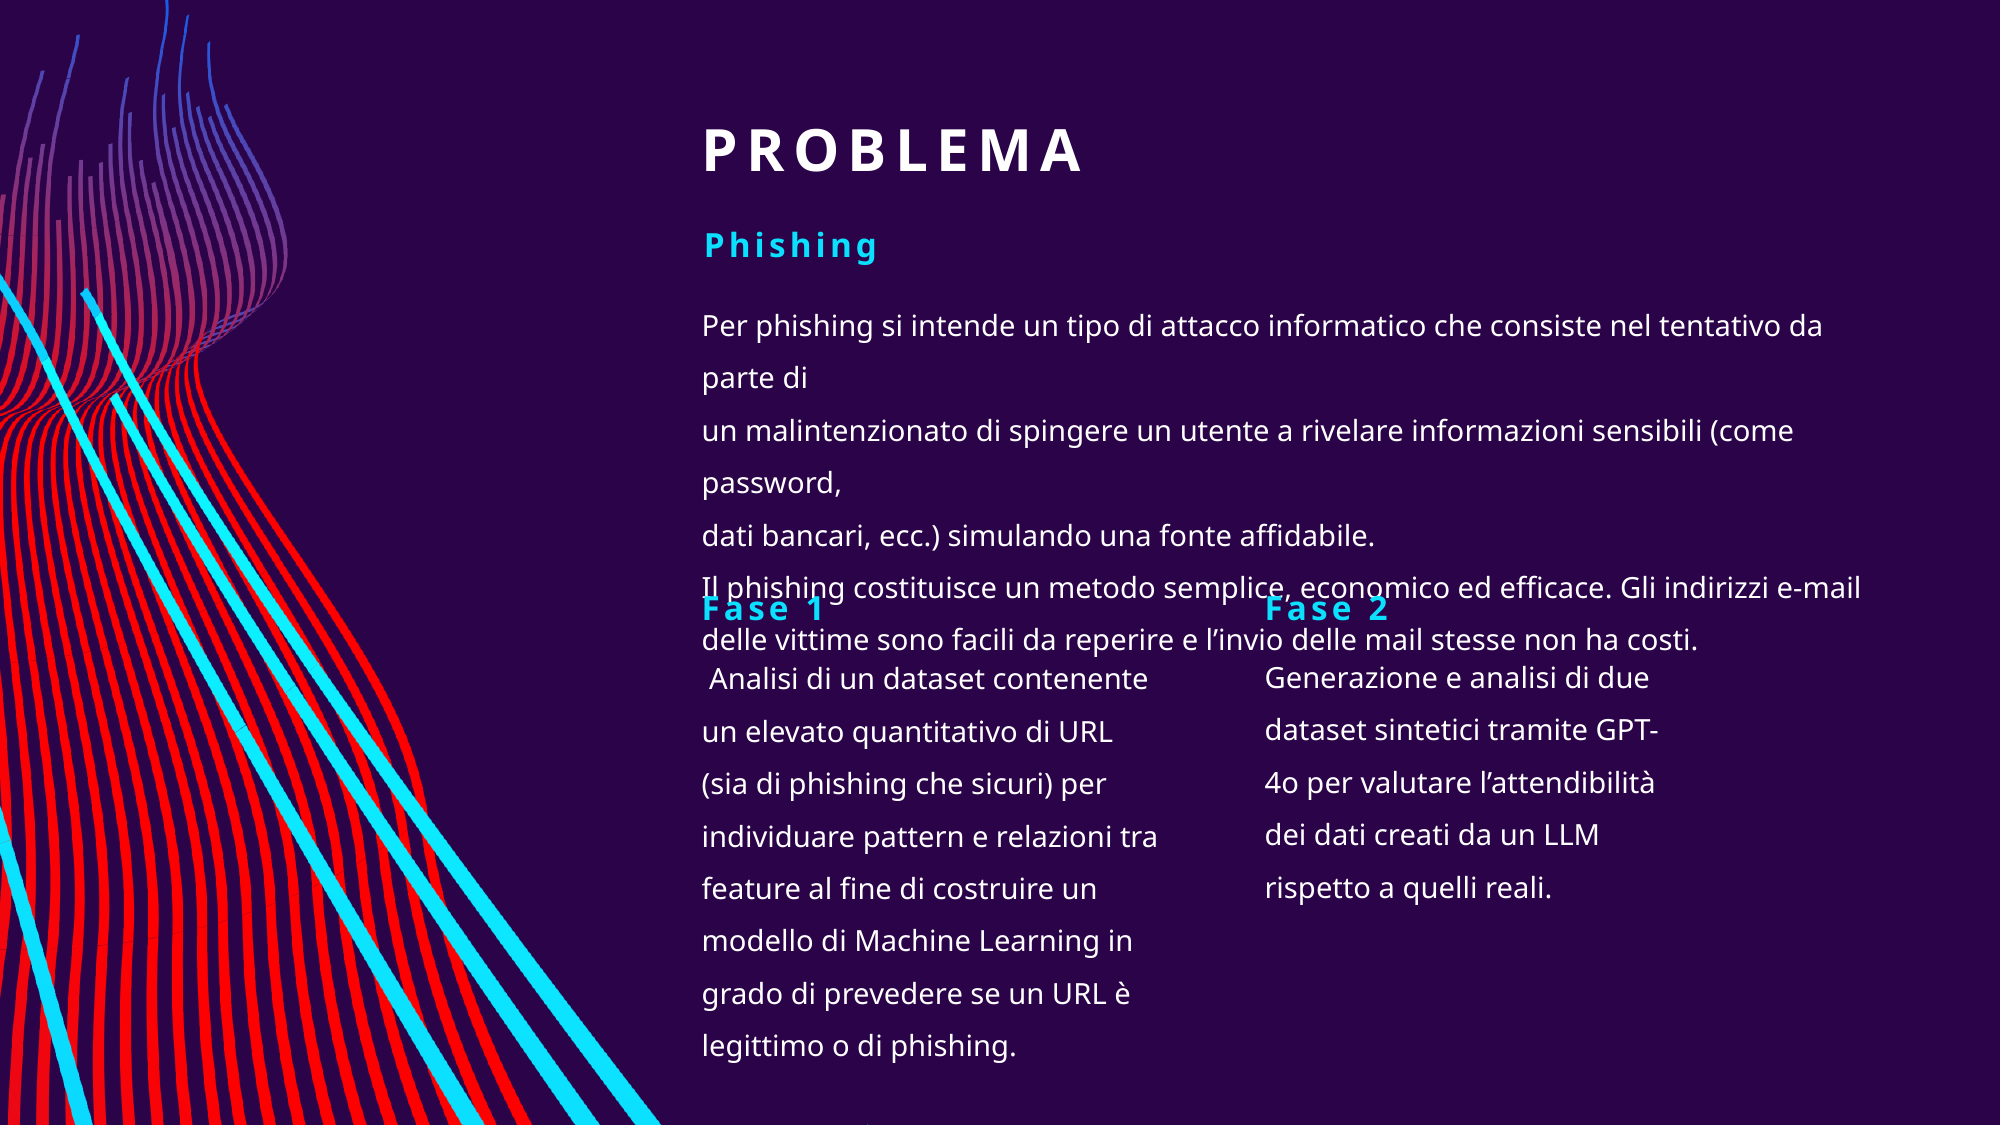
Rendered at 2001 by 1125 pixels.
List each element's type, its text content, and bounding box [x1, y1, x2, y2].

list Analisi di un dataset contenente un elevato quantitativo di URL (sia di phishing che sicuri) per individuare pattern e relazioni tra feature al fine di costruire un modello di Machine Learning in grado di prevedere se un URL è legittimo o di phishing. [686, 635, 1176, 1068]
list Per phishing si intende un tipo di attacco informatico che consiste nel tentativo da parte di un malintenzionato di spingere un utente a rivelare informazioni sensibili (come password, dati bancari, ecc.) simulando una fonte affidabile. Il phishing costituisce un metodo semplice, economico ed efficace. Gli indirizzi e-mail delle vittime sono facili da reperire e l’invio delle mail stesse non ha costi. [686, 282, 1888, 545]
list Phishing [688, 221, 1109, 282]
list Fase 2 [1249, 584, 1670, 634]
list Generazione e analisi di due dataset sintetici tramite GPT-4o per valutare l’attendibilità dei dati creati da un LLM rispetto a quelli reali. [1249, 634, 1689, 847]
list Fase 1 [686, 584, 1107, 635]
title Problema [686, 114, 1494, 224]
picture [0, 0, 2000, 1125]
